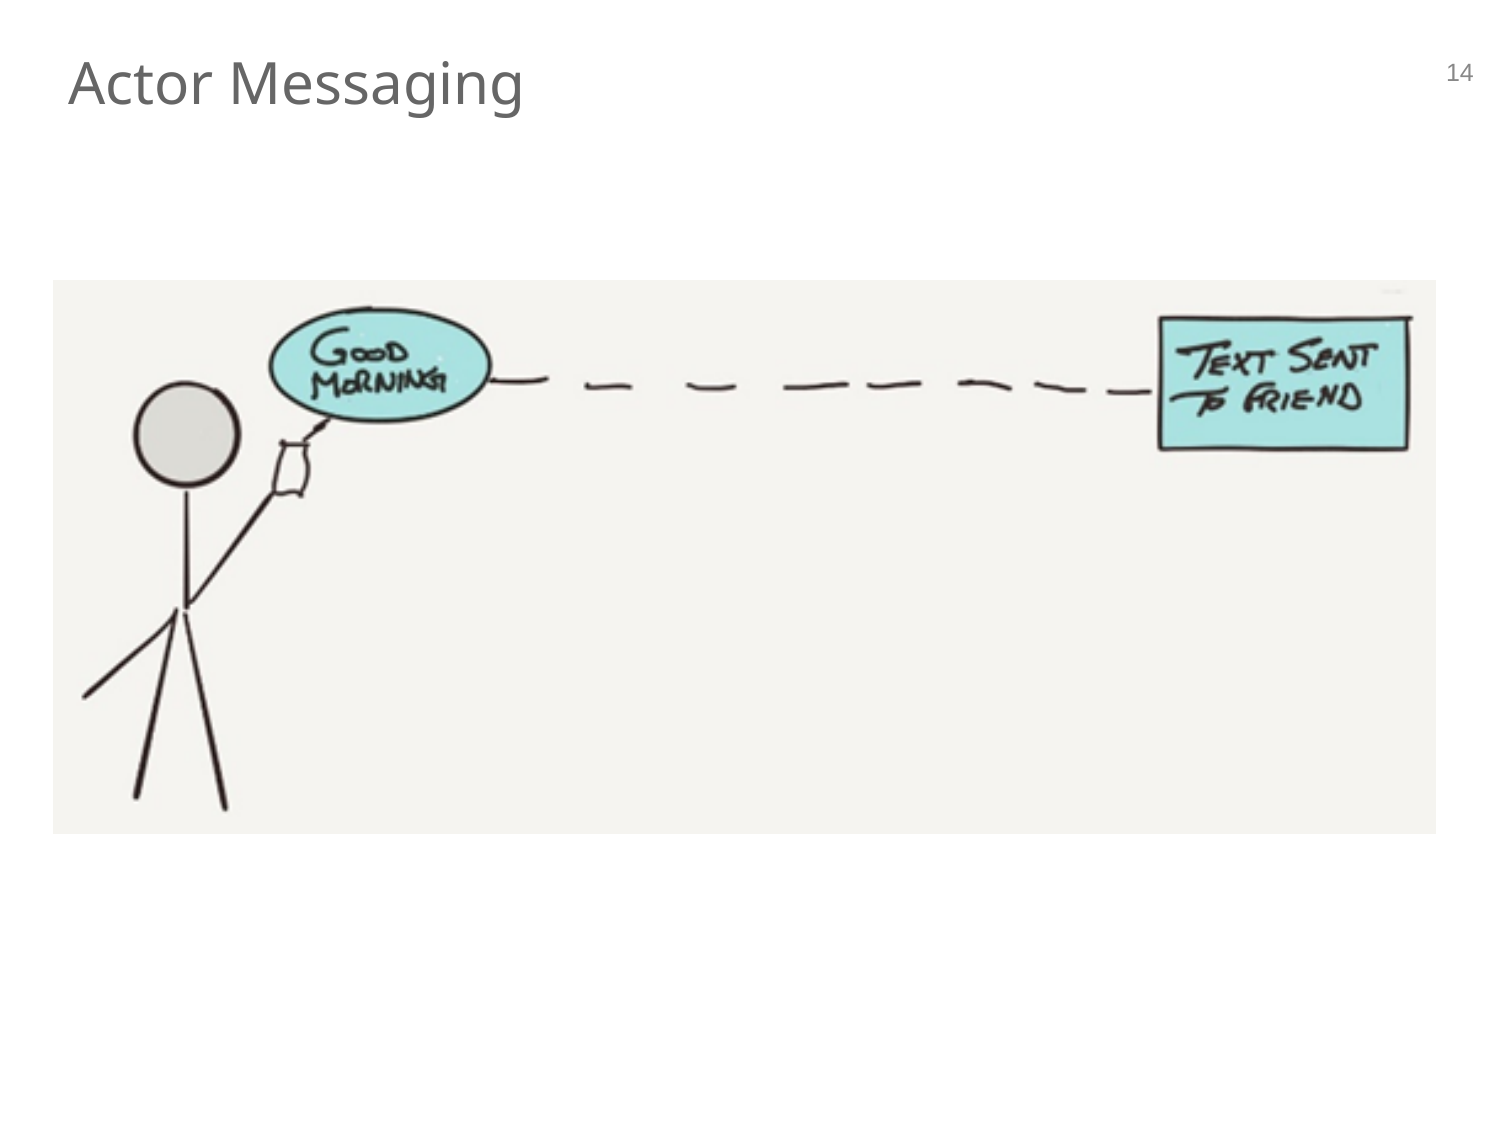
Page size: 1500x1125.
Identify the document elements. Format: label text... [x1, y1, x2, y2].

title Actor Messaging [53, 11, 1282, 153]
slide_number ‹#› [1423, 42, 1490, 103]
picture [52, 280, 1436, 834]
